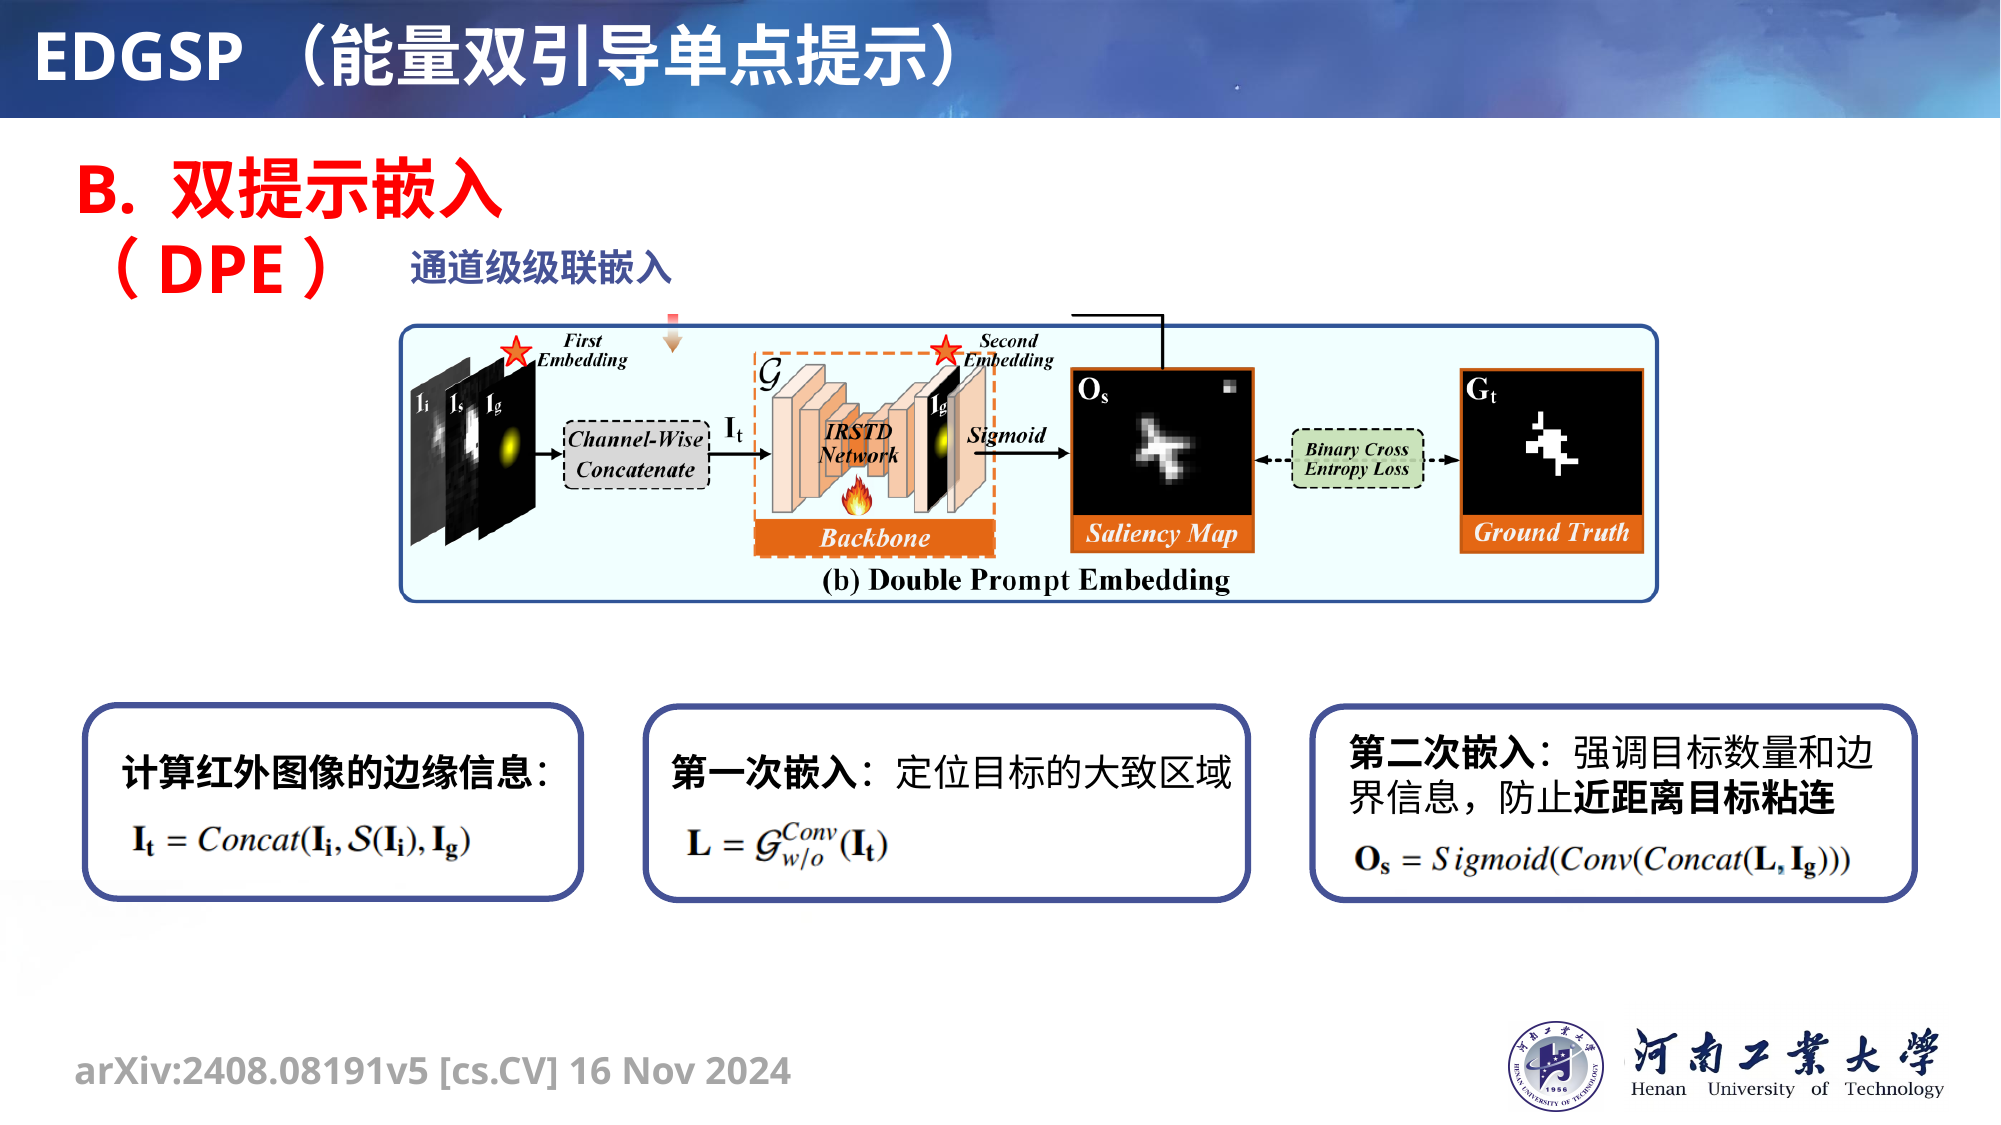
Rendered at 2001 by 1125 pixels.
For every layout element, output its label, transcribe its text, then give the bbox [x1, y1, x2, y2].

text_box [644, 705, 1250, 902]
text_box B. 双提示嵌入（DPE） [59, 139, 803, 314]
text_box [1311, 705, 1916, 902]
picture [0, 0, 2001, 1125]
text_box arXiv:2408.08191v5 [cs.CV] 16 Nov 2024 [59, 1039, 1073, 1100]
list EDGSP（能量双引导单点提示） [0, 15, 2000, 111]
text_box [1333, 721, 1894, 889]
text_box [395, 236, 1668, 620]
text_box [83, 704, 583, 900]
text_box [106, 741, 573, 875]
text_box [655, 741, 1252, 881]
